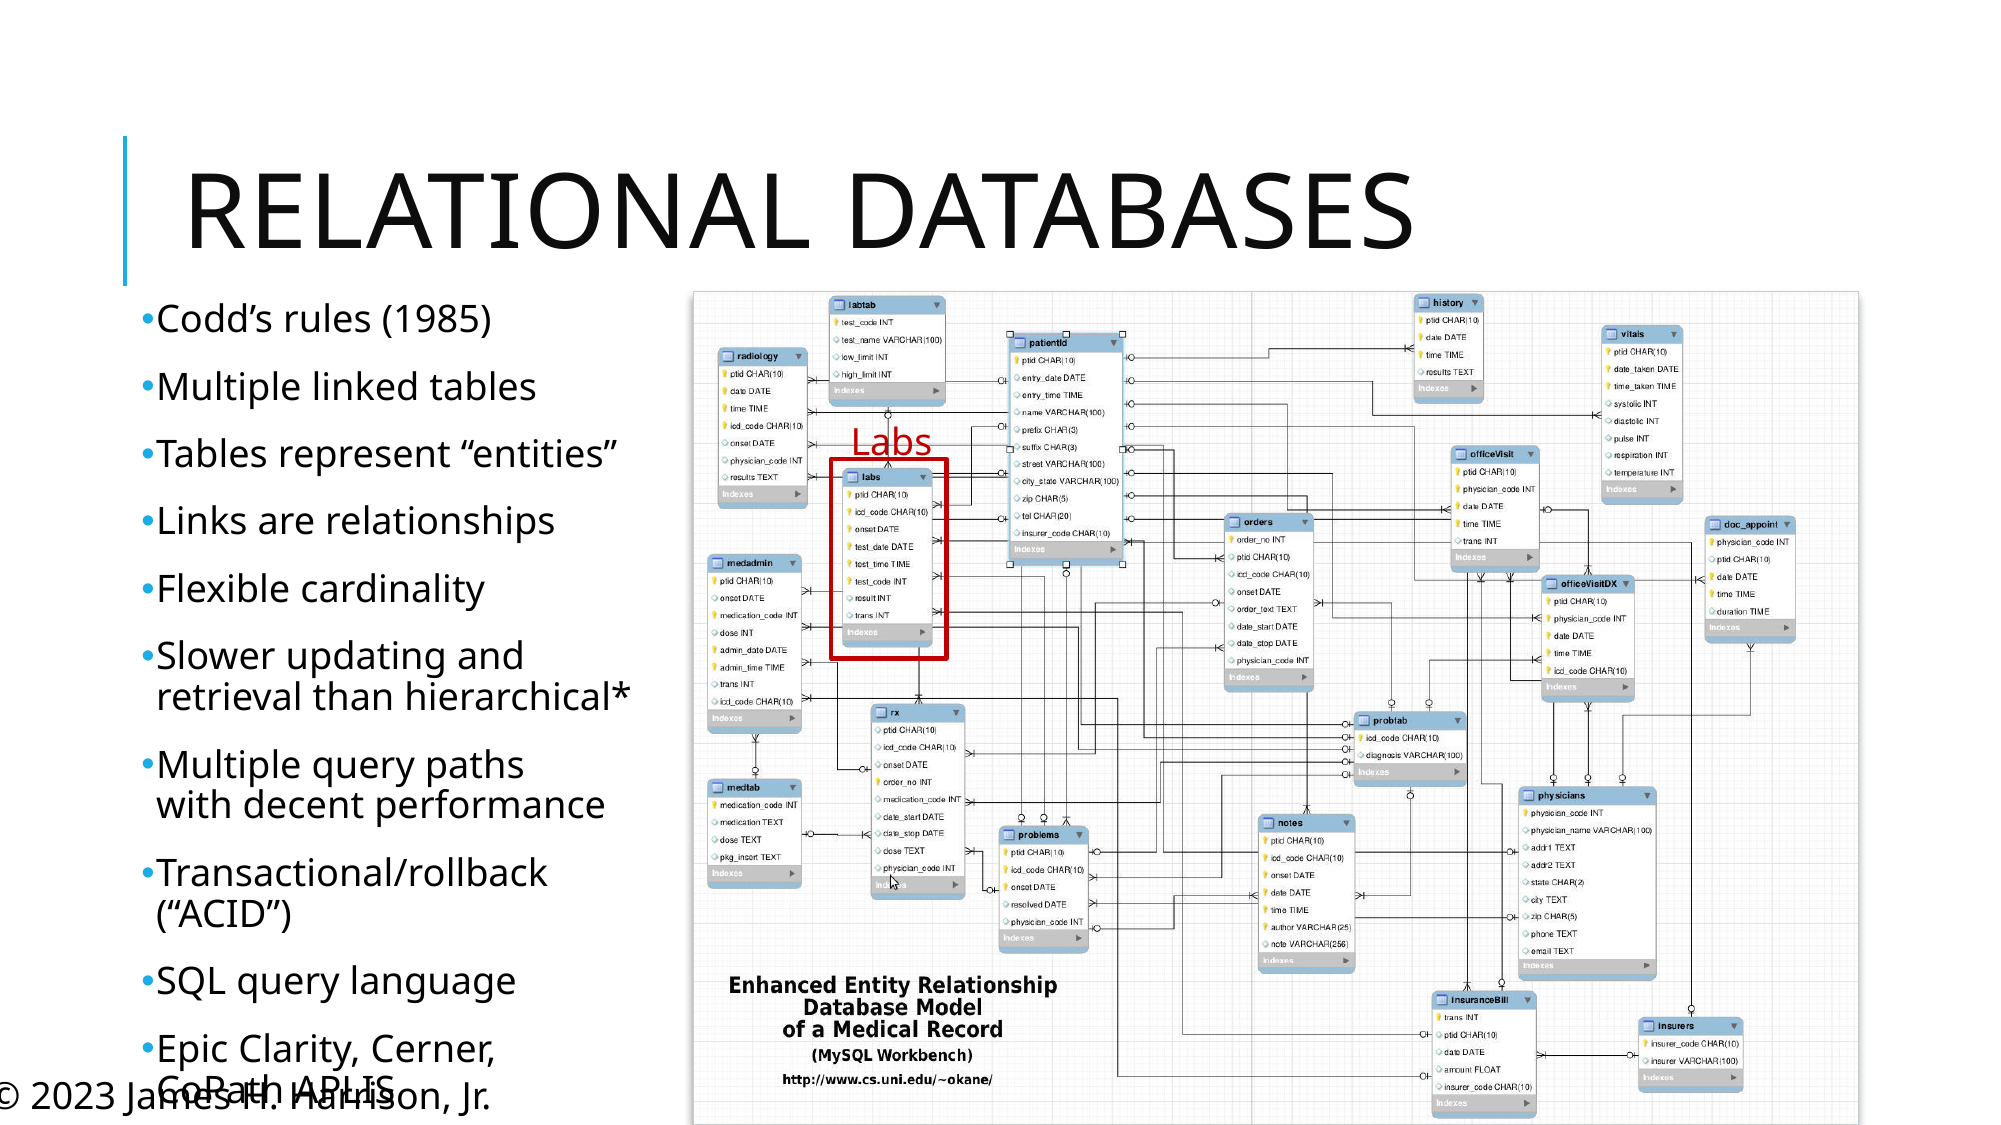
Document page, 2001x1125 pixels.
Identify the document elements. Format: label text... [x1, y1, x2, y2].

list Codd’s rules (1985) Multiple linked tables Tables represent “entities” Links are relationships Flexible cardinality Slower updating and retrieval than hierarchical* Multiple query paths with decent performance Transactional/rollback (“ACID”) SQL query language Epic Clarity, Cerner, CoPath APLIS [133, 292, 665, 1125]
text_box © 2023 James H. Harrison, Jr. [0, 1064, 507, 1125]
picture [693, 291, 1860, 1125]
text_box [830, 410, 947, 659]
title Relational databases [168, 96, 1763, 342]
